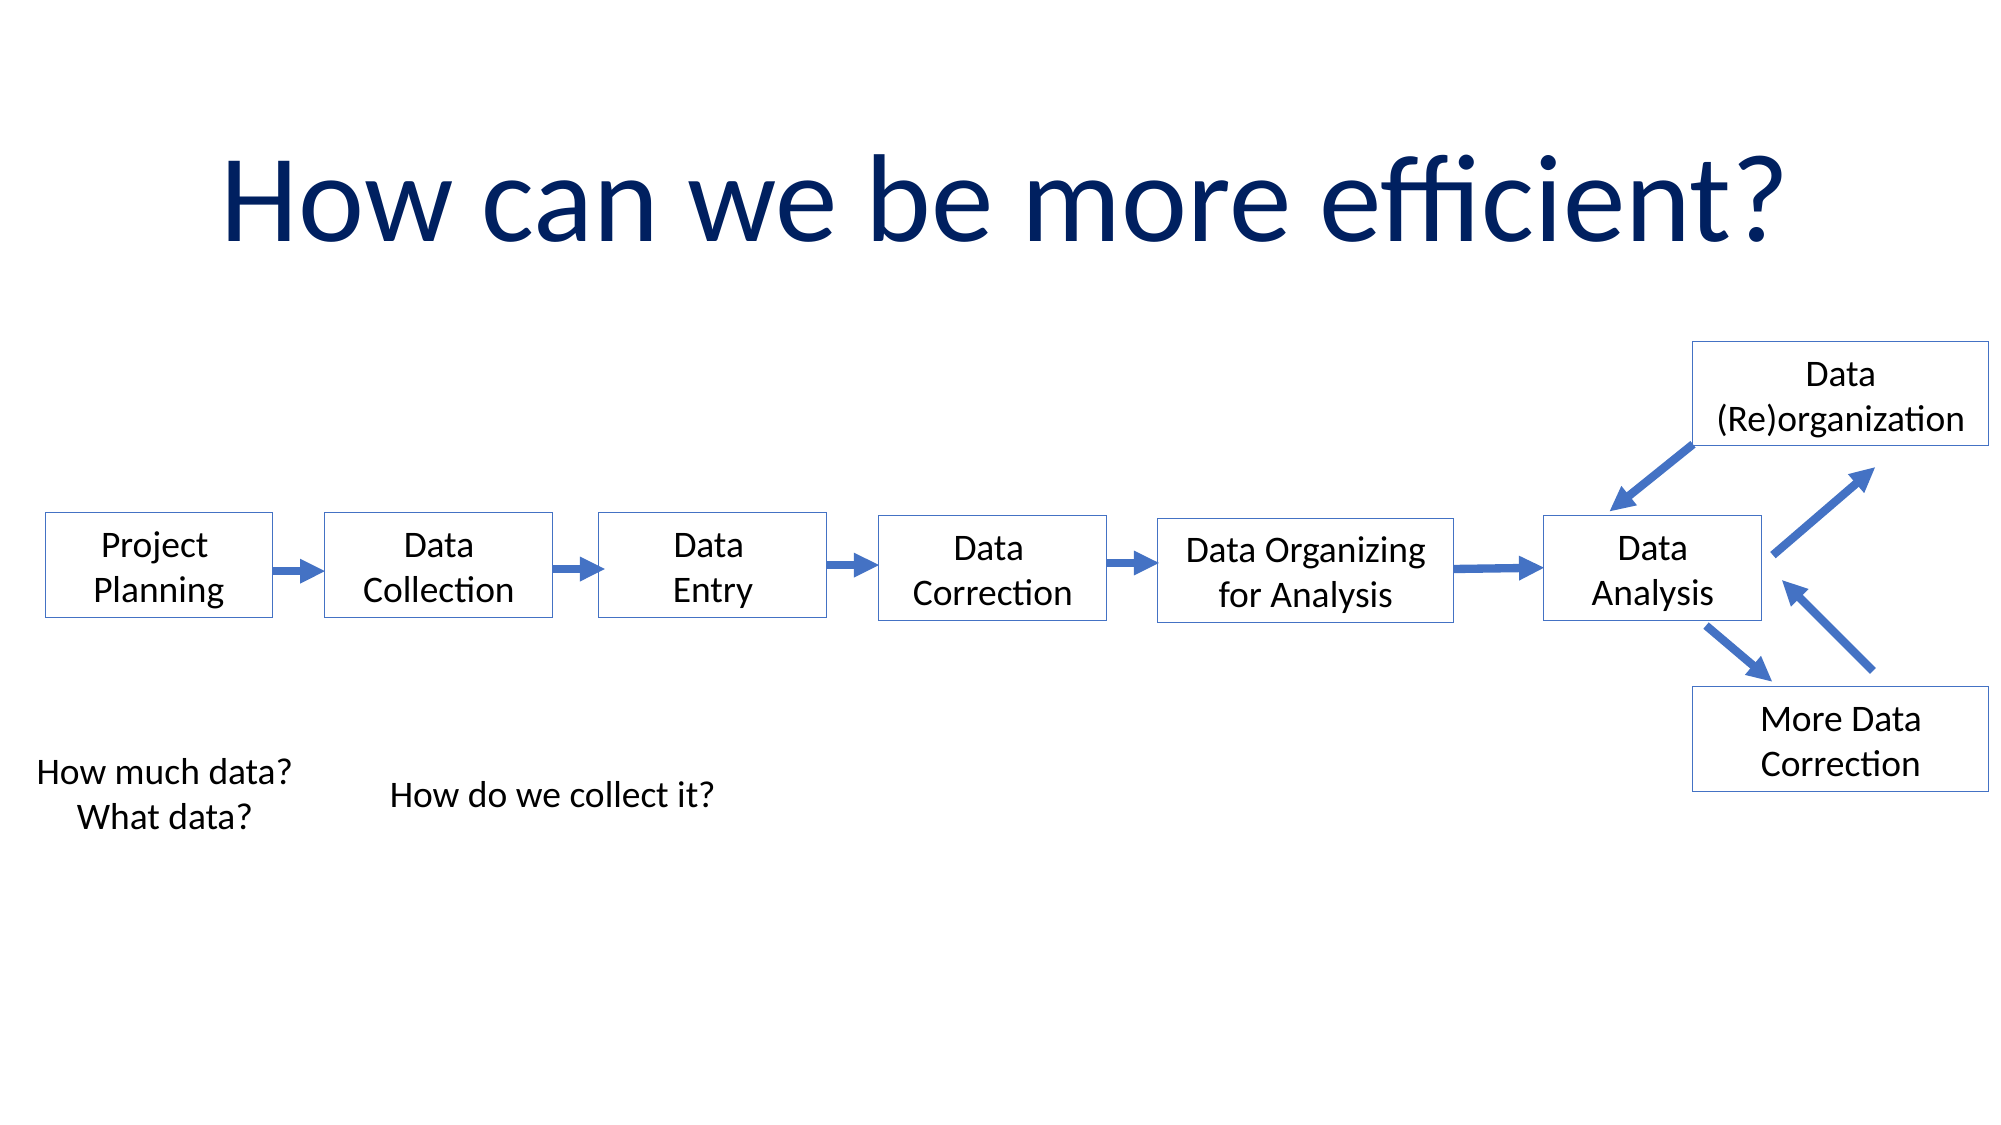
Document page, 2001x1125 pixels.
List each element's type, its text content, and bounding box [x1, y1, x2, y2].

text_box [1705, 625, 1772, 682]
text_box Data Collection [324, 512, 553, 618]
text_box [1782, 580, 1873, 671]
text_box More Data Correction [1692, 686, 1989, 792]
text_box Data Analysis [1543, 515, 1762, 621]
text_box How do we collect it? [374, 762, 731, 823]
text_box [1609, 444, 1693, 512]
text_box How can we be more efficient? [206, 109, 1914, 274]
text_box Data Entry [598, 512, 827, 618]
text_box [1772, 467, 1875, 556]
text_box Data Correction [878, 515, 1107, 621]
text_box Data Organizing for Analysis [1157, 518, 1454, 623]
text_box Data (Re)organization [1692, 341, 1989, 446]
text_box Project Planning [45, 512, 273, 618]
text_box How much data? What data? [5, 739, 325, 845]
